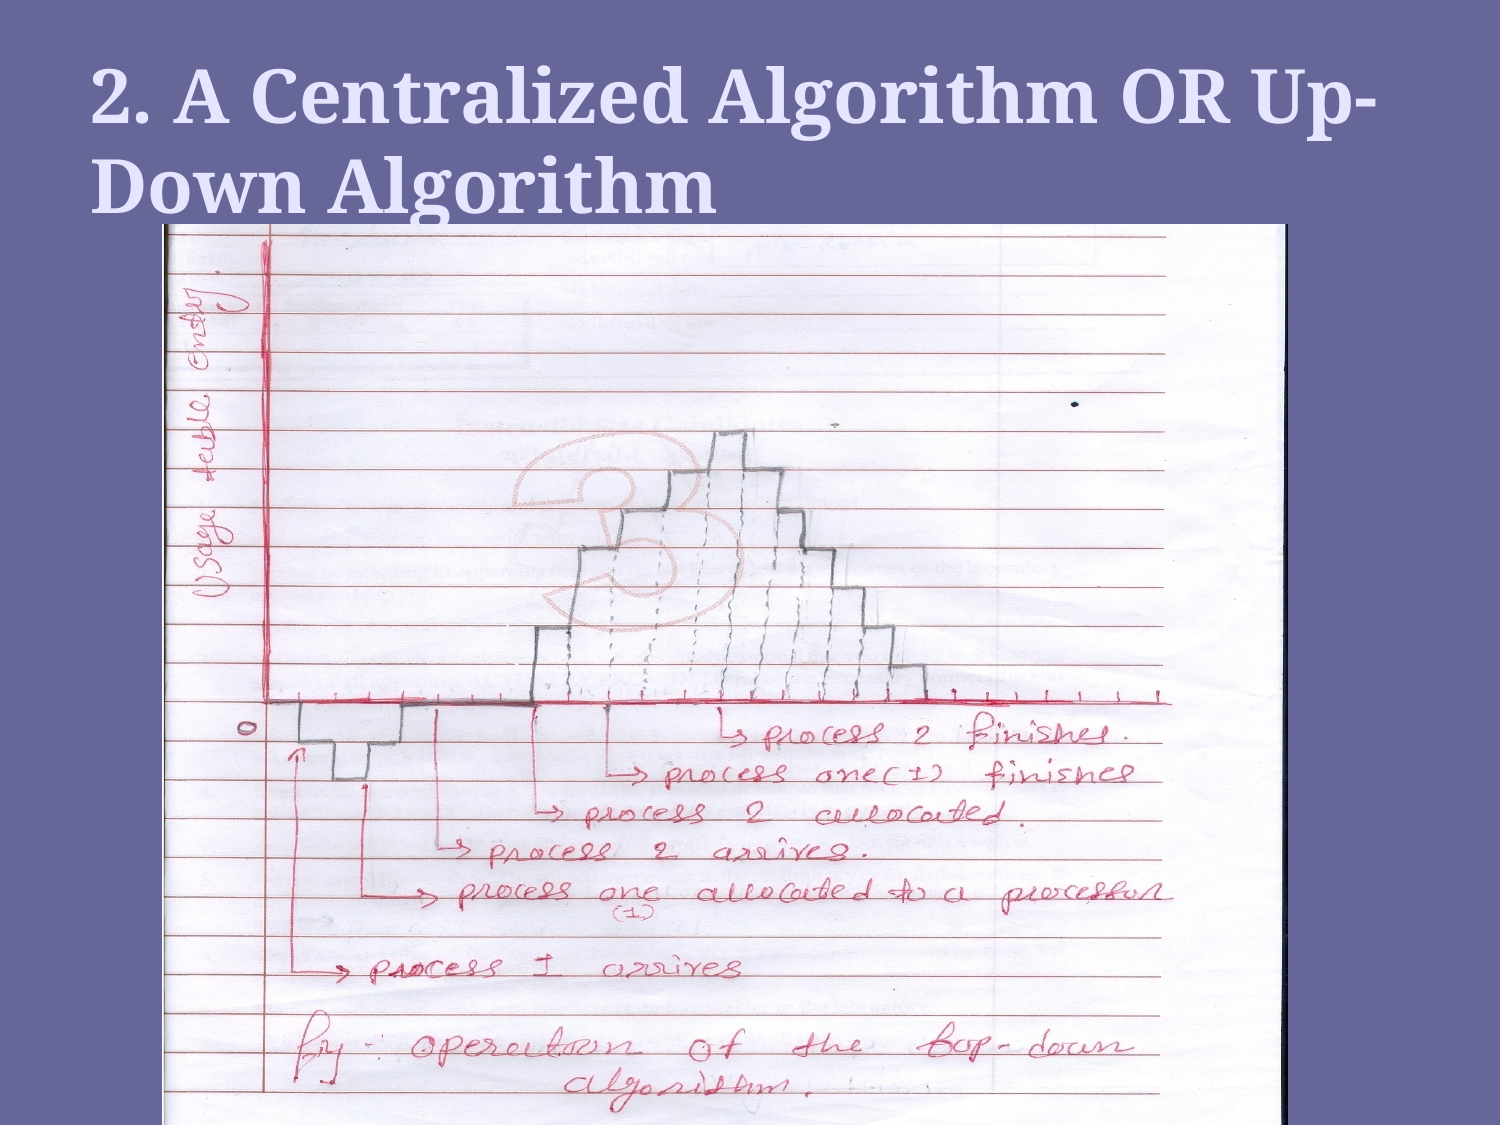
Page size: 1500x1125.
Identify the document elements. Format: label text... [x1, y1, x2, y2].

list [162, 224, 1288, 1125]
title 2. A Centralized Algorithm OR Up-Down Algorithm [74, 44, 1426, 233]
